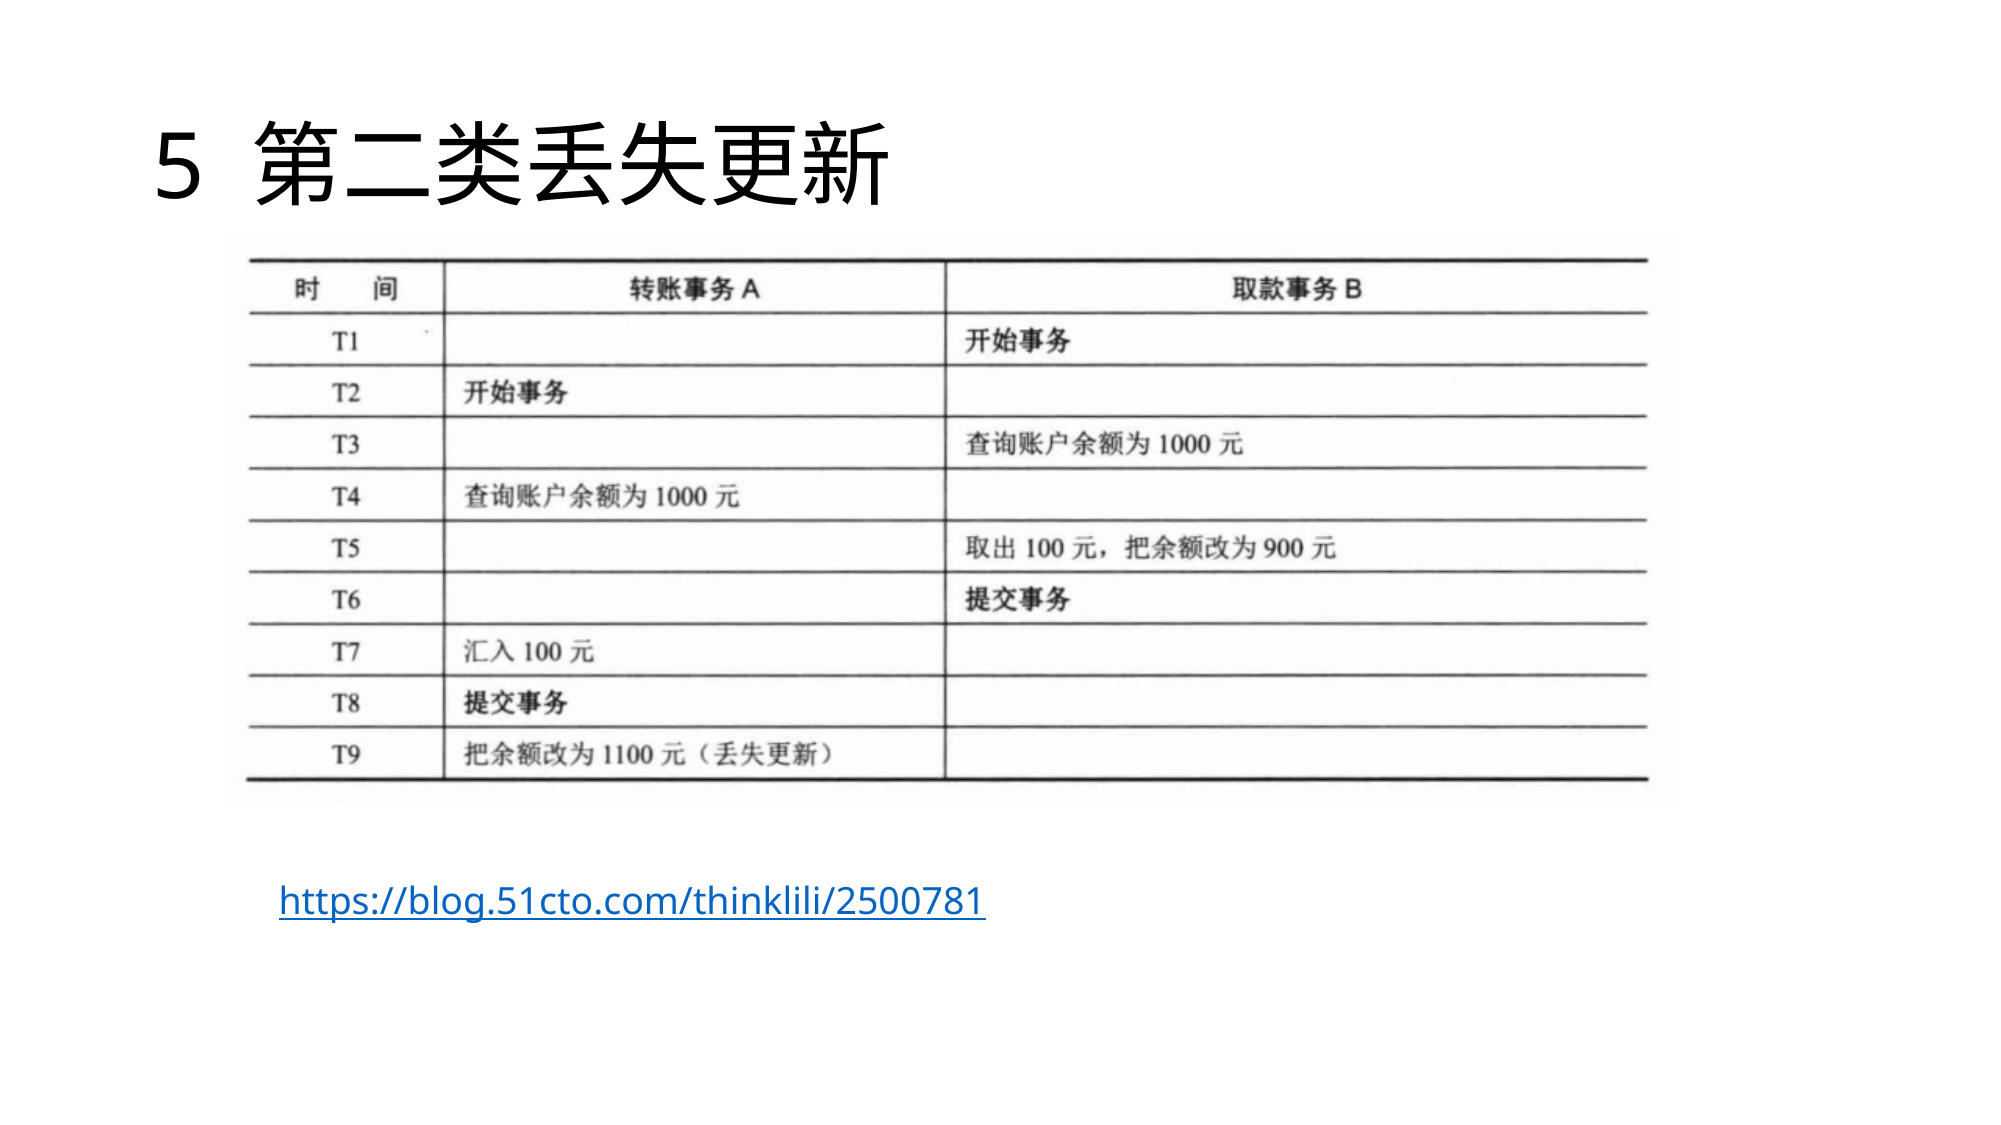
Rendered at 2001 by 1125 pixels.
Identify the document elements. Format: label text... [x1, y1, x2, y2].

title 5 第二类丢失更新 [137, 59, 1863, 278]
picture [226, 233, 1677, 804]
text_box https://blog.51cto.com/thinklili/2500781 [263, 869, 1202, 936]
